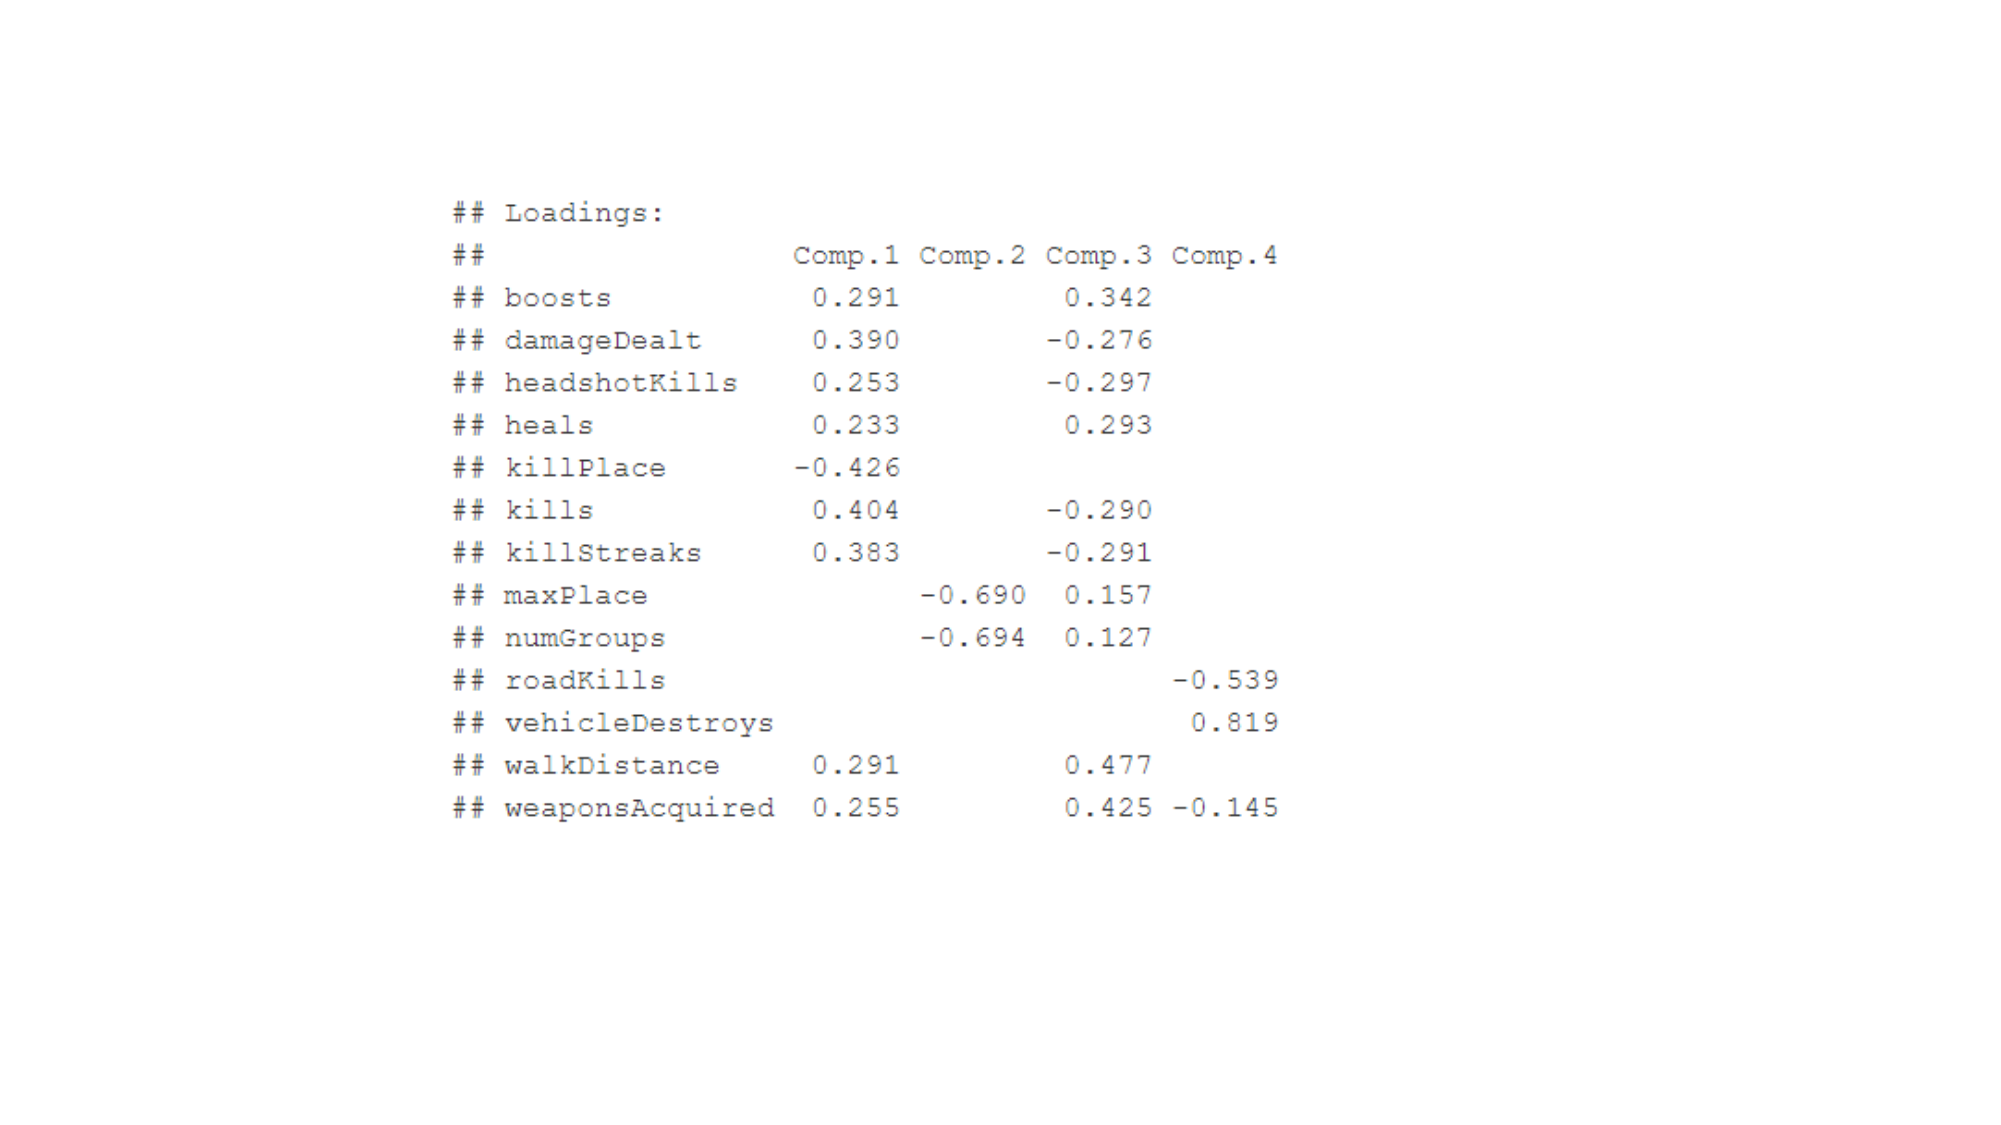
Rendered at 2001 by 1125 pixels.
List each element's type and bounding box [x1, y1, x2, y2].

picture [447, 192, 1290, 838]
